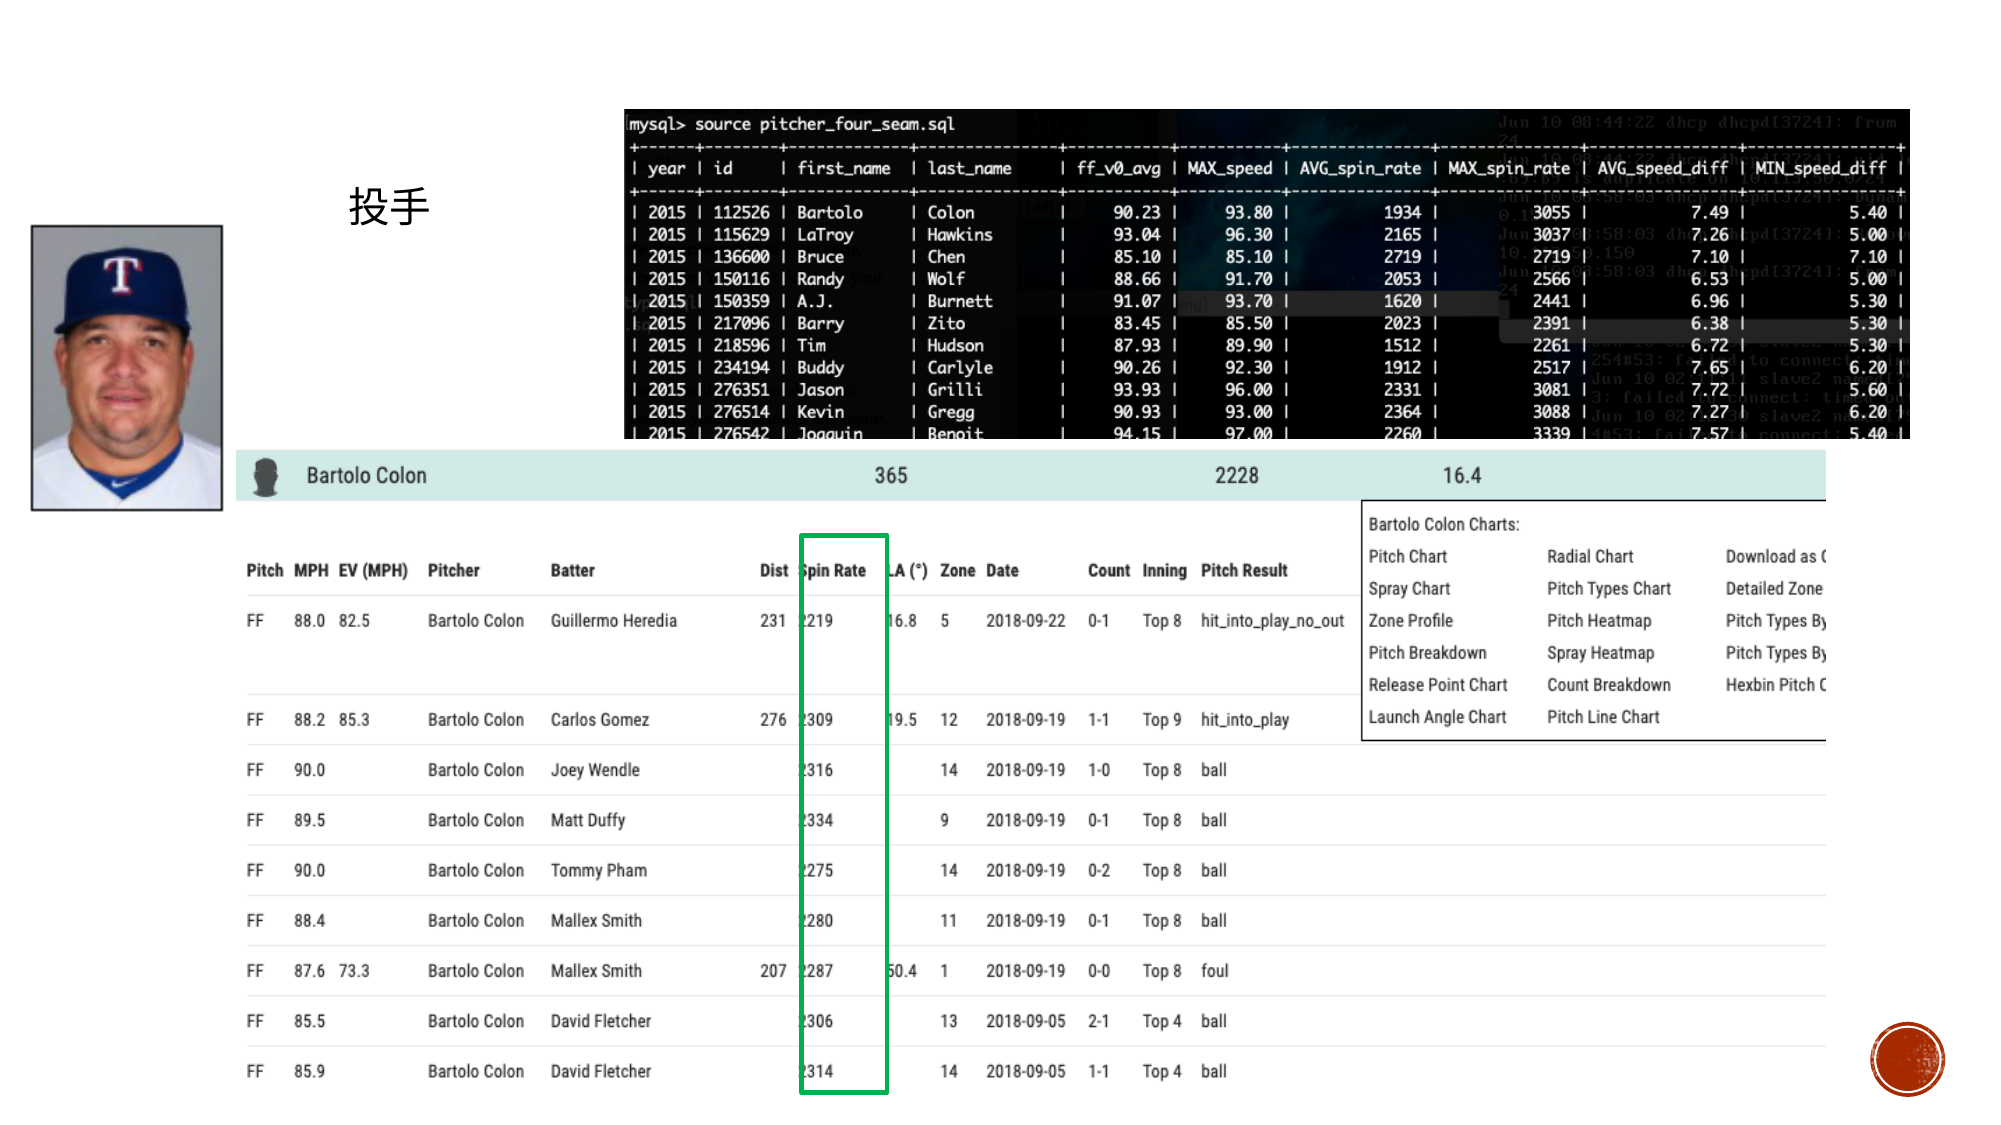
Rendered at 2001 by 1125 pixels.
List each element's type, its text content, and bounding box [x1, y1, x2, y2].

picture [624, 109, 1910, 439]
text_box 投手 [333, 173, 447, 239]
picture [21, 211, 236, 520]
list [176, 441, 1824, 1092]
